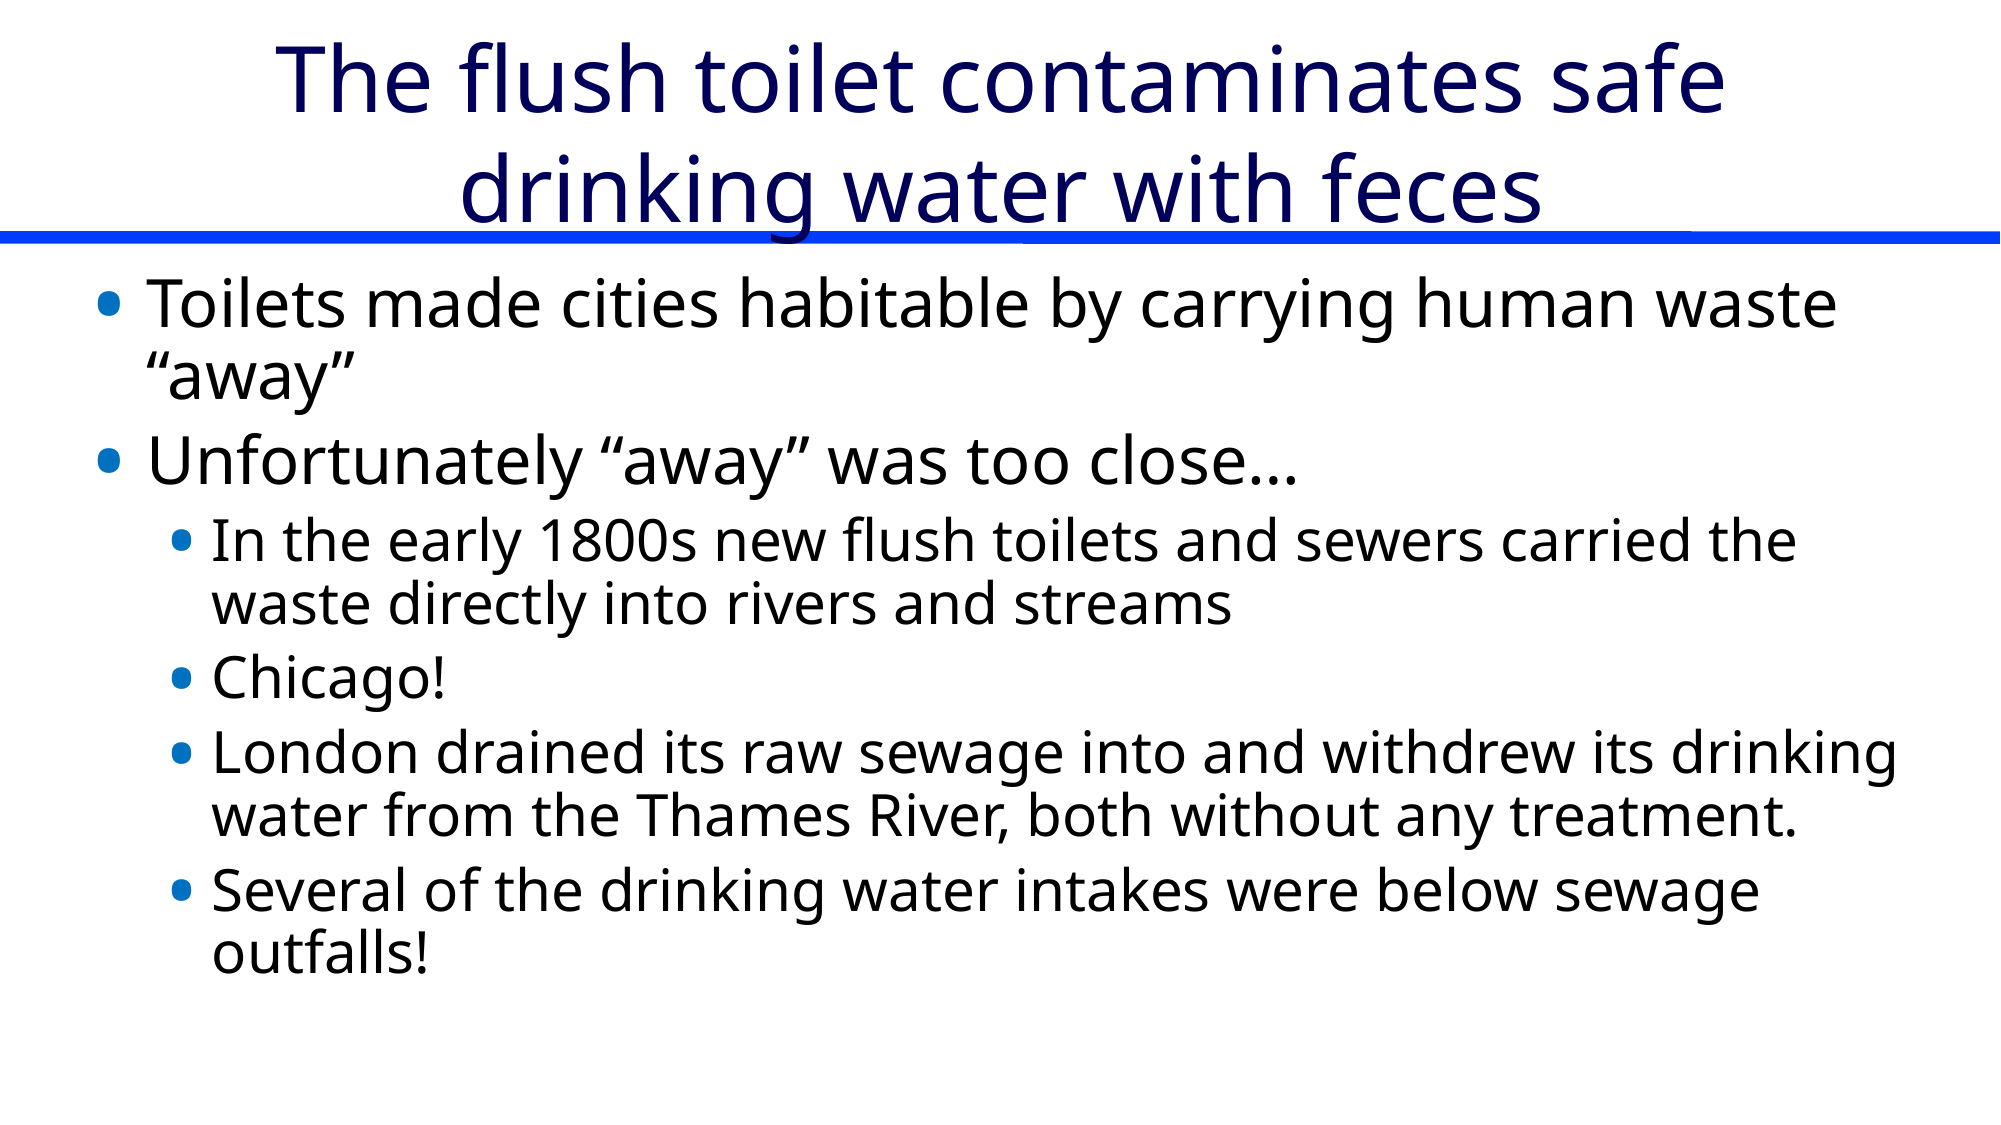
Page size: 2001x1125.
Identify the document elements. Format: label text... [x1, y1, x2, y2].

title The flush toilet contaminates safe drinking water with feces [75, 37, 1930, 225]
list Toilets made cities habitable by carrying human waste “away” Unfortunately “away” was too close… In the early 1800s new flush toilets and sewers carried the waste directly into rivers and streams Chicago! London drained its raw sewage into and withdrew its drinking water from the Thames River, both without any treatment. Several of the drinking water intakes were below sewage outfalls! [74, 262, 1930, 1006]
